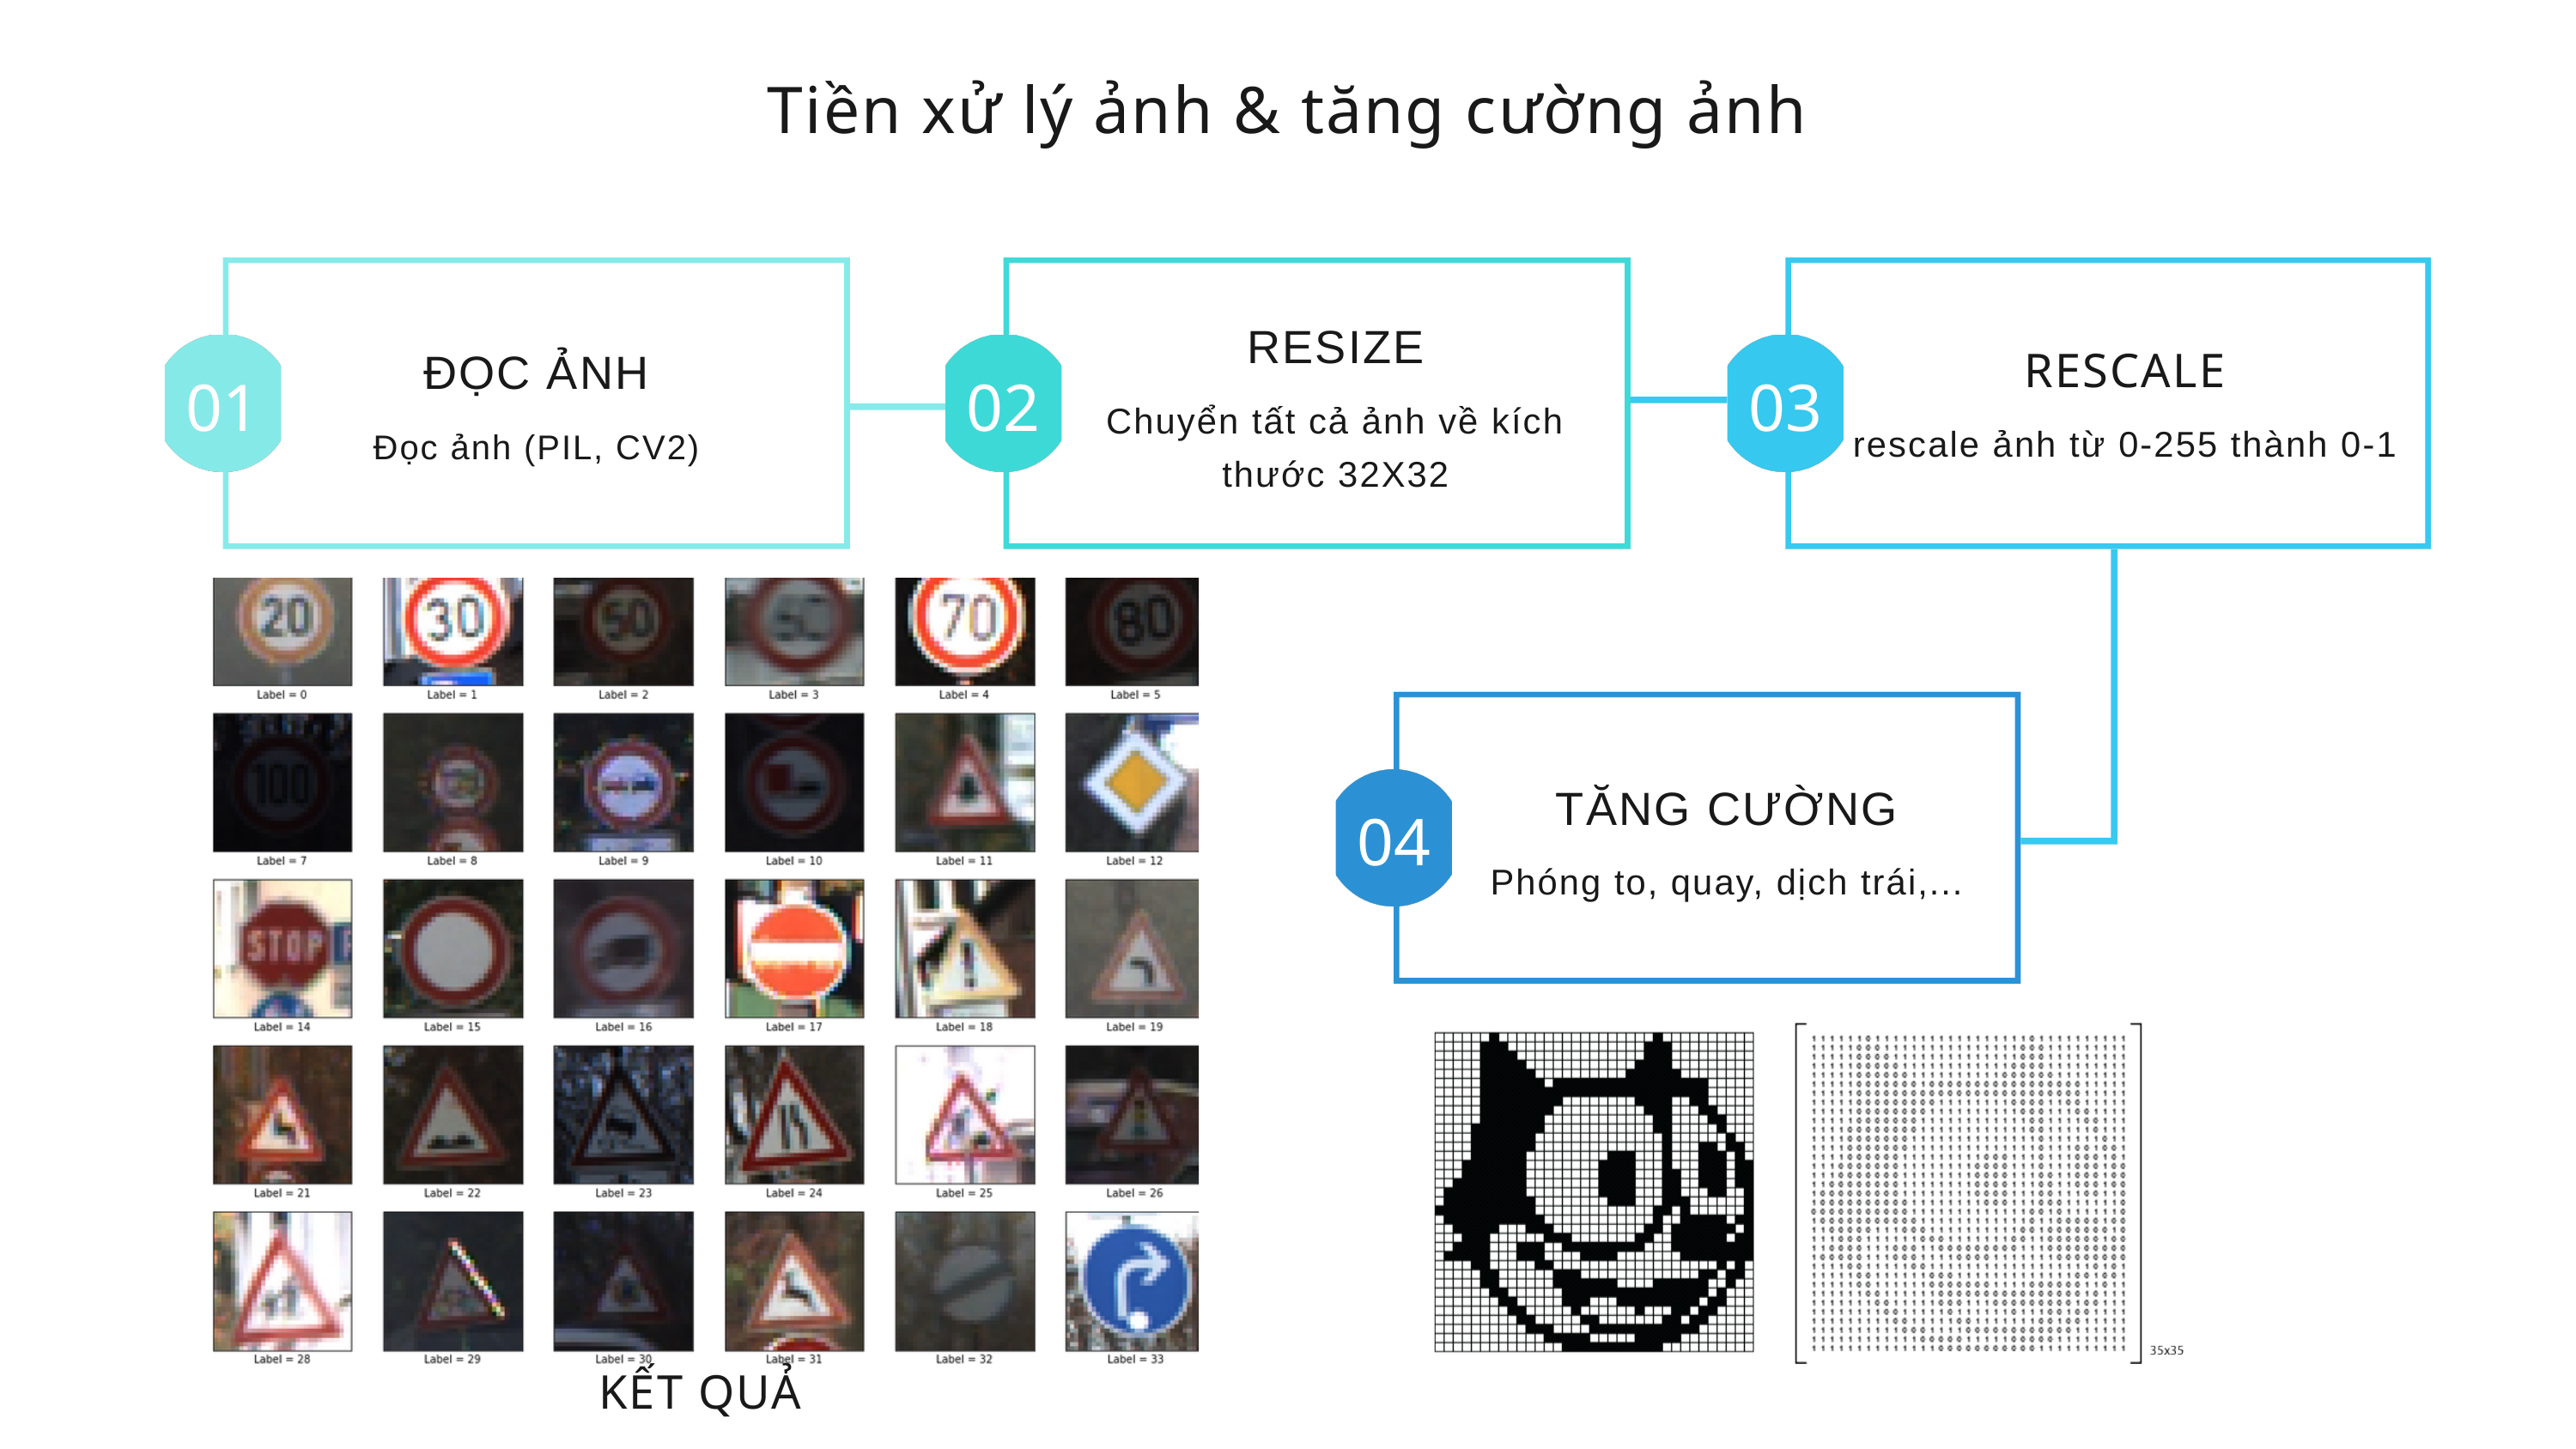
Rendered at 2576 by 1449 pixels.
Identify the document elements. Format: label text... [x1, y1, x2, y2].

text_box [164, 334, 282, 472]
text_box [2025, 837, 2117, 845]
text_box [1393, 691, 2021, 984]
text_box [1479, 778, 1975, 898]
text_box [1727, 334, 1844, 472]
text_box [1785, 257, 2432, 549]
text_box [1335, 768, 1453, 906]
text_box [1003, 257, 1631, 549]
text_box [945, 334, 1062, 472]
text_box [2111, 557, 2118, 838]
picture [201, 577, 1200, 1365]
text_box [222, 257, 851, 549]
text_box [1635, 397, 1722, 403]
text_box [288, 342, 785, 464]
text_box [1087, 317, 1584, 490]
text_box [1847, 340, 2403, 460]
text_box Tiền xử lý ảnh & tăng cường ảnh [694, 62, 1882, 147]
text_box KẾT QUẢ [576, 1372, 824, 1419]
picture [1393, 1022, 2185, 1365]
text_box [854, 403, 940, 410]
